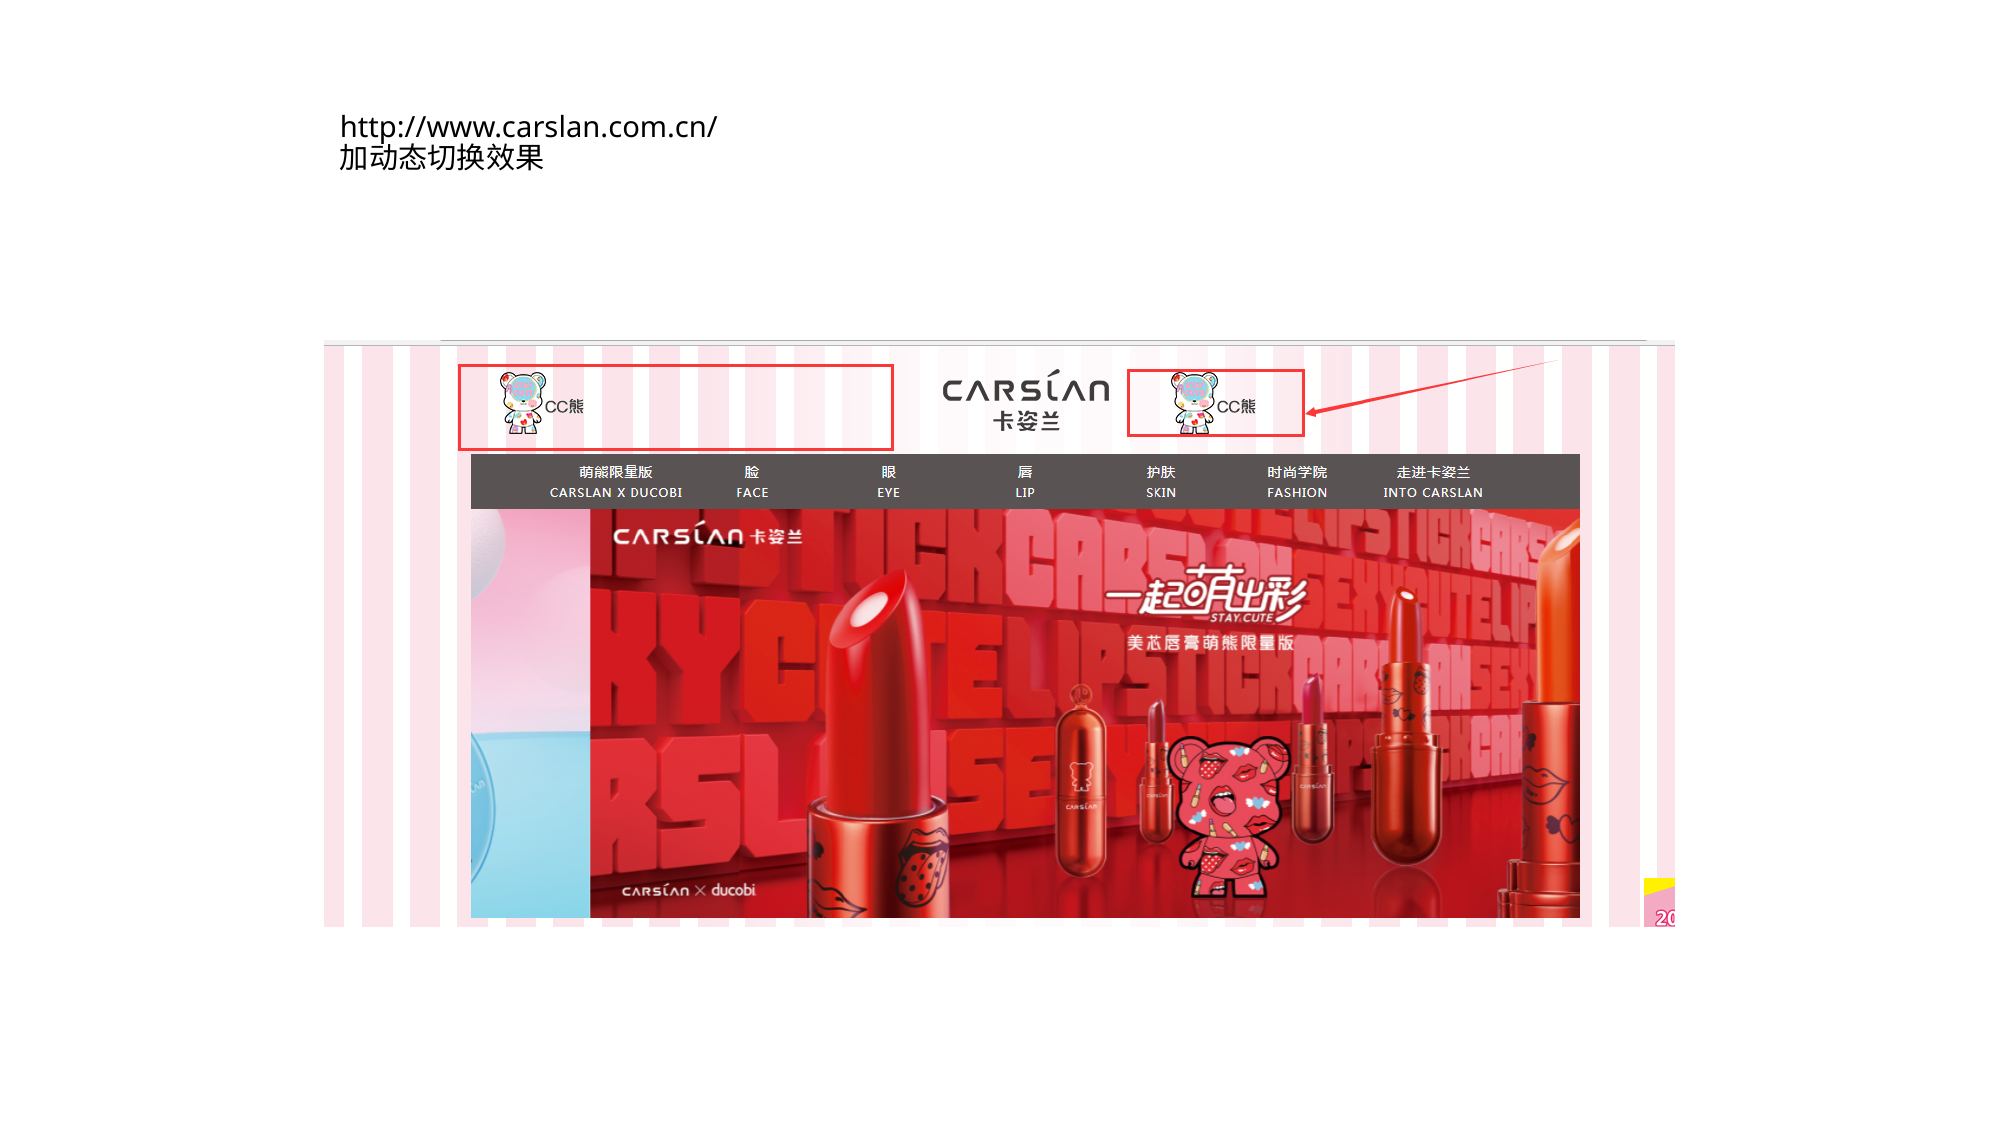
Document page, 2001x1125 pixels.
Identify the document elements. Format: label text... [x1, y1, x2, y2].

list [324, 340, 1675, 928]
title http://www.carslan.com.cn/ 加动态切换效果 [324, 50, 1675, 238]
